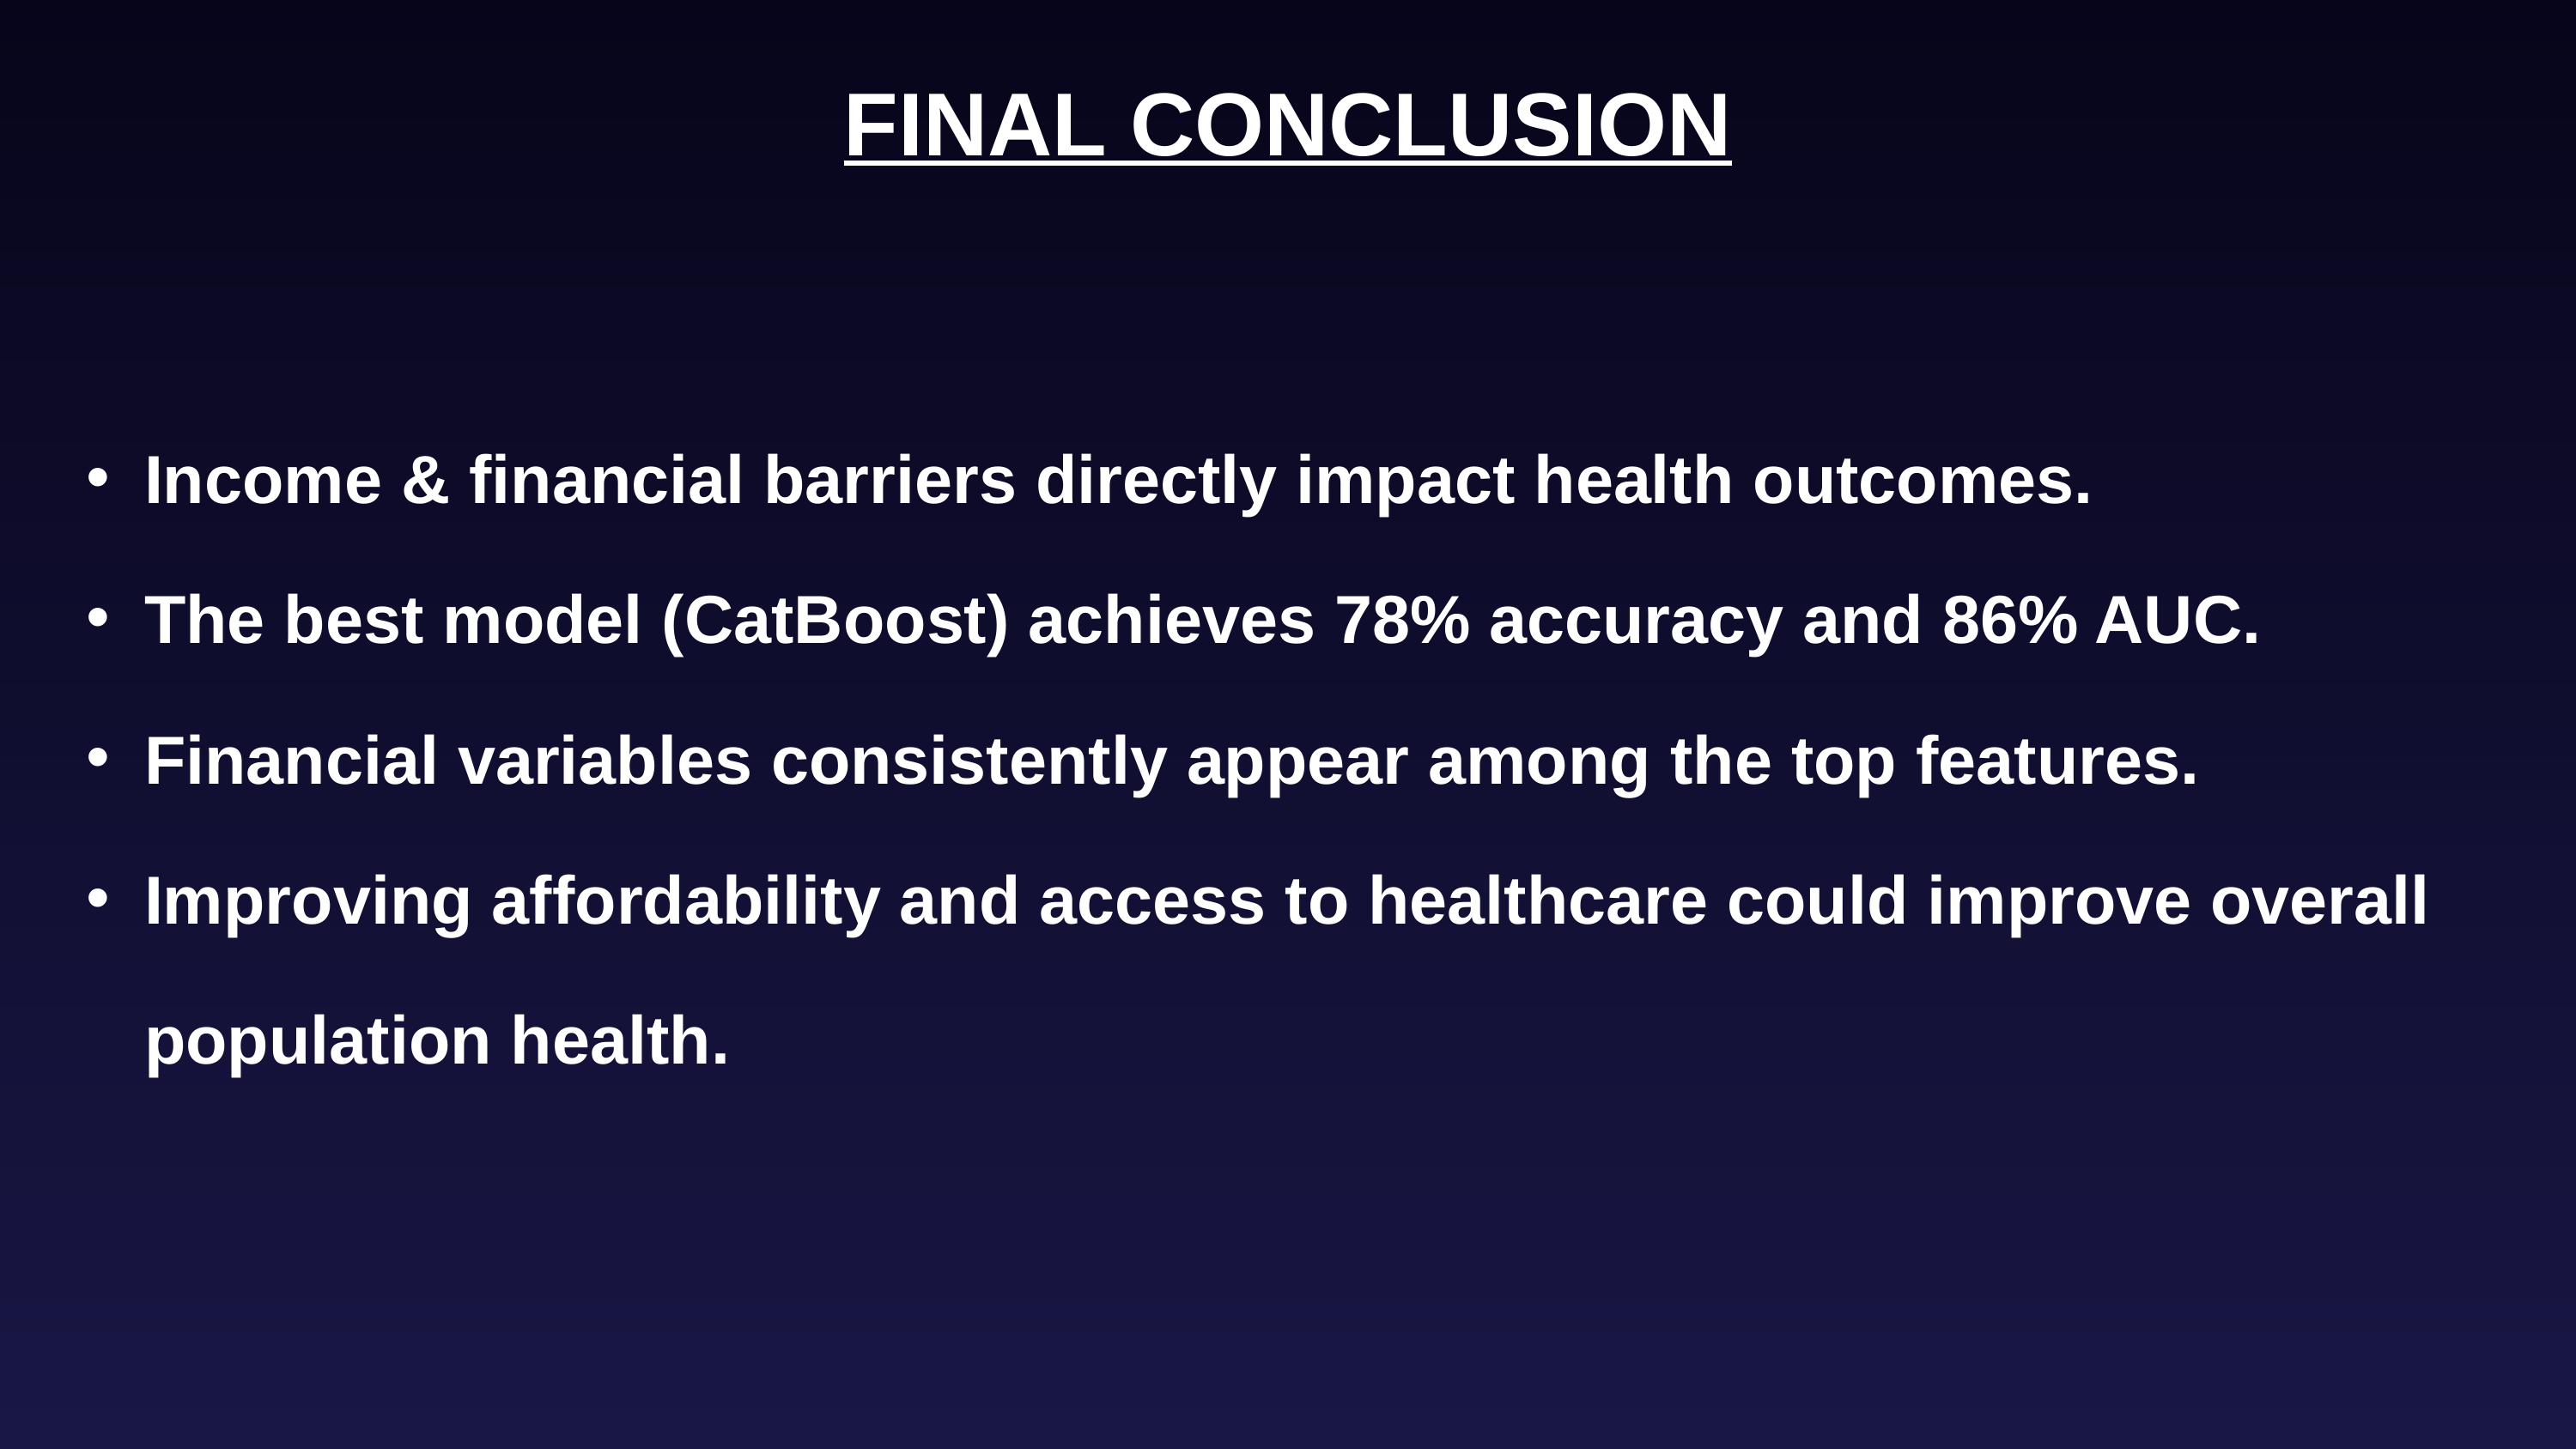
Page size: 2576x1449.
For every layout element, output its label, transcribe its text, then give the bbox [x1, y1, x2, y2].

text_box Income & financial barriers directly impact health outcomes. The best model (CatBoost) achieves 78% accuracy and 86% AUC. Financial variables consistently appear among the top features. Improving affordability and access to healthcare could improve overall population health. [28, 376, 2576, 1078]
text_box FINAL CONCLUSION [769, 23, 1807, 173]
